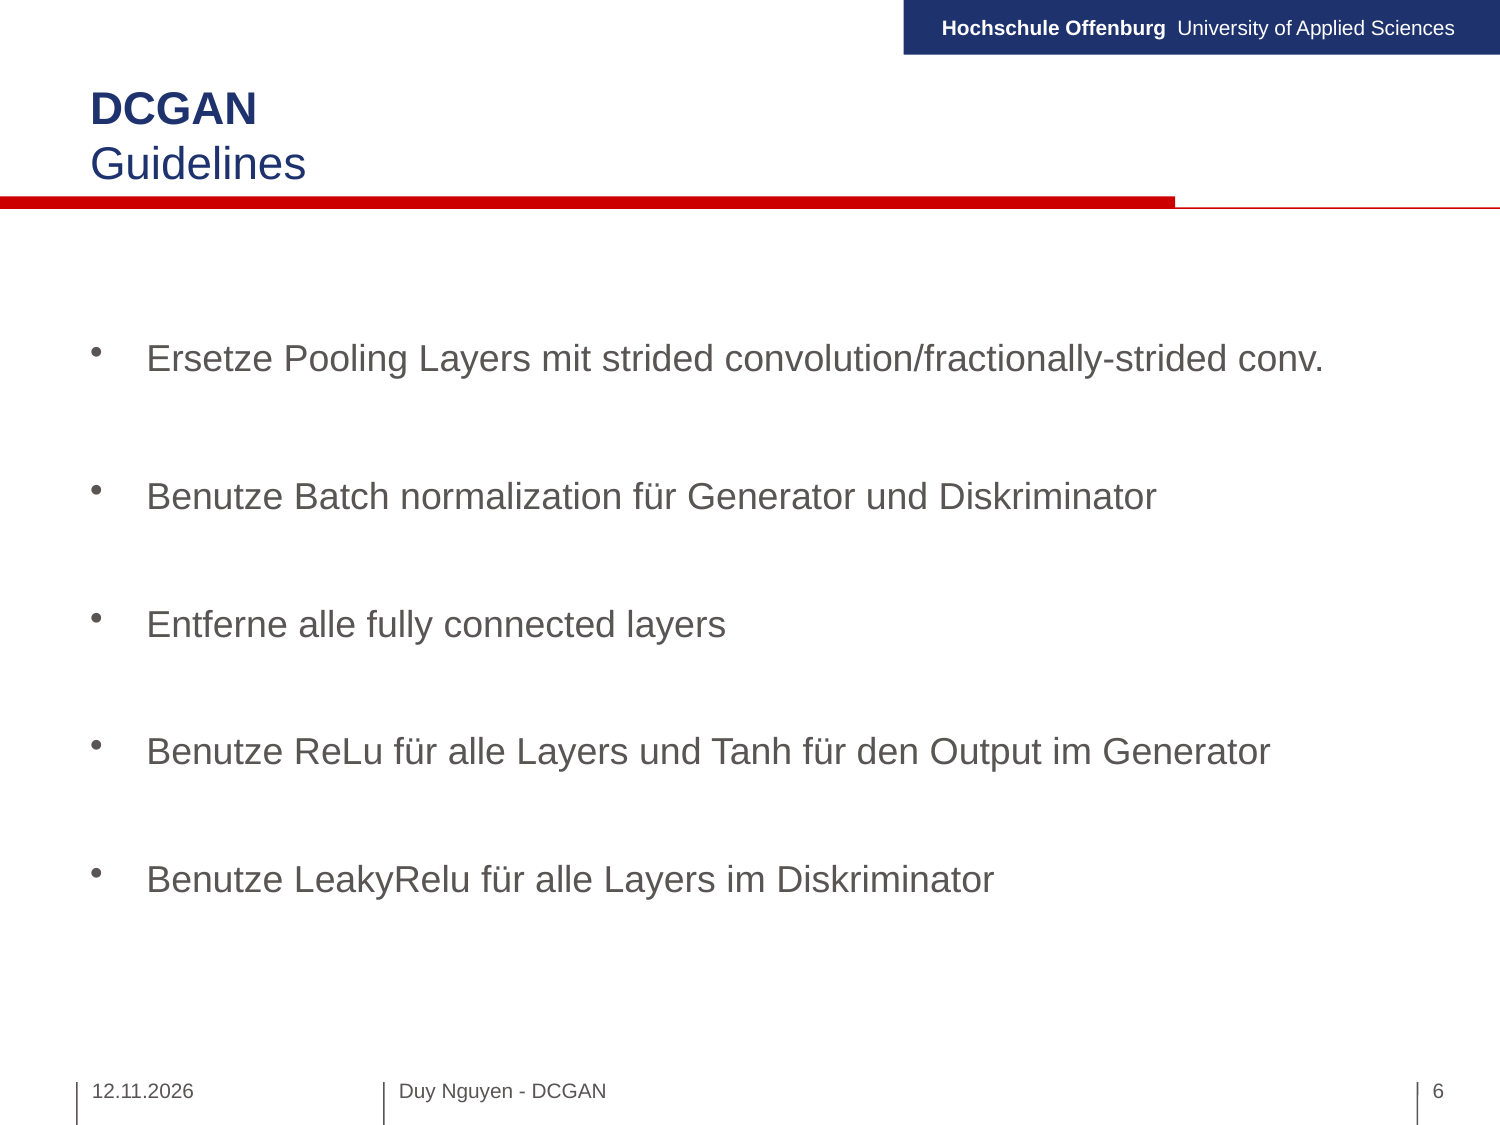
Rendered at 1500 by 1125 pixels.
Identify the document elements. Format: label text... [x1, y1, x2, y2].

slide_number 6 [1417, 1070, 1500, 1125]
title DCGAN Guidelines [74, 54, 1176, 197]
footer Duy Nguyen - DCGAN [383, 1070, 963, 1125]
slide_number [76, 1070, 349, 1125]
list Ersetze Pooling Layers mit strided convolution/fractionally-strided conv. Benutze Batch normalization für Generator und Diskriminator Entferne alle fully connected layers Benutze ReLu für alle Layers und Tanh für den Output im Generator Benutze LeakyRelu für alle Layers im Diskriminator [74, 326, 1412, 1036]
